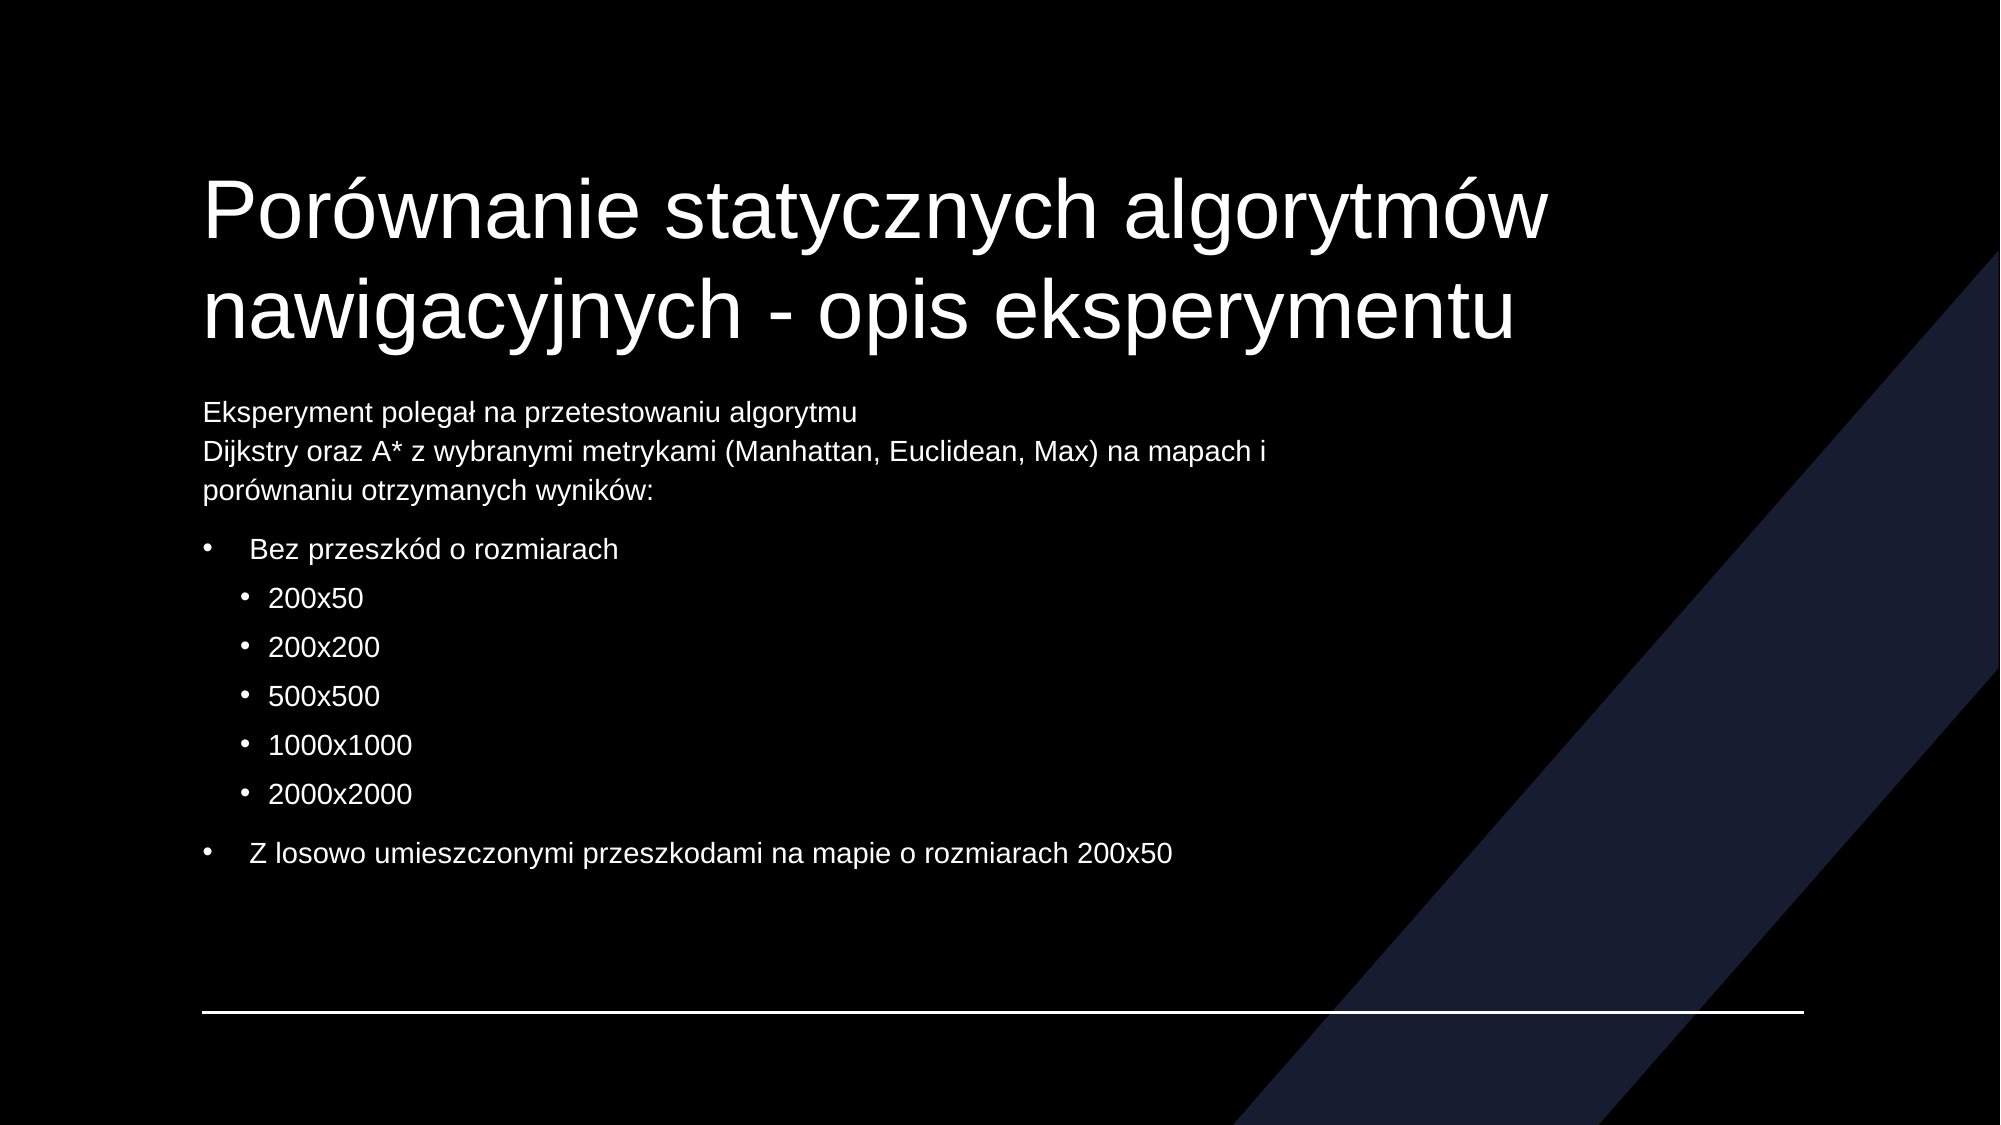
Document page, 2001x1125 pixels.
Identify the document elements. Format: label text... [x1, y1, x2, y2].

text_box [1231, 1014, 1698, 1125]
text_box [1331, 247, 2000, 1011]
text_box [0, 0, 2000, 1125]
title Porównanie statycznych algorytmów nawigacyjnych - opis eksperymentu [187, 143, 1642, 367]
list Eksperyment polegał na przetestowaniu algorytmu Dijkstry oraz A* z wybranymi metrykami (Manhattan, Euclidean, Max) na mapach i porównaniu otrzymanych wyników: Bez przeszkód o rozmiarach 200x50 200x200 500x500 1000x1000 2000x2000 Z losowo umieszczonymi przeszkodami na mapie o rozmiarach 200x50 [187, 382, 1332, 961]
